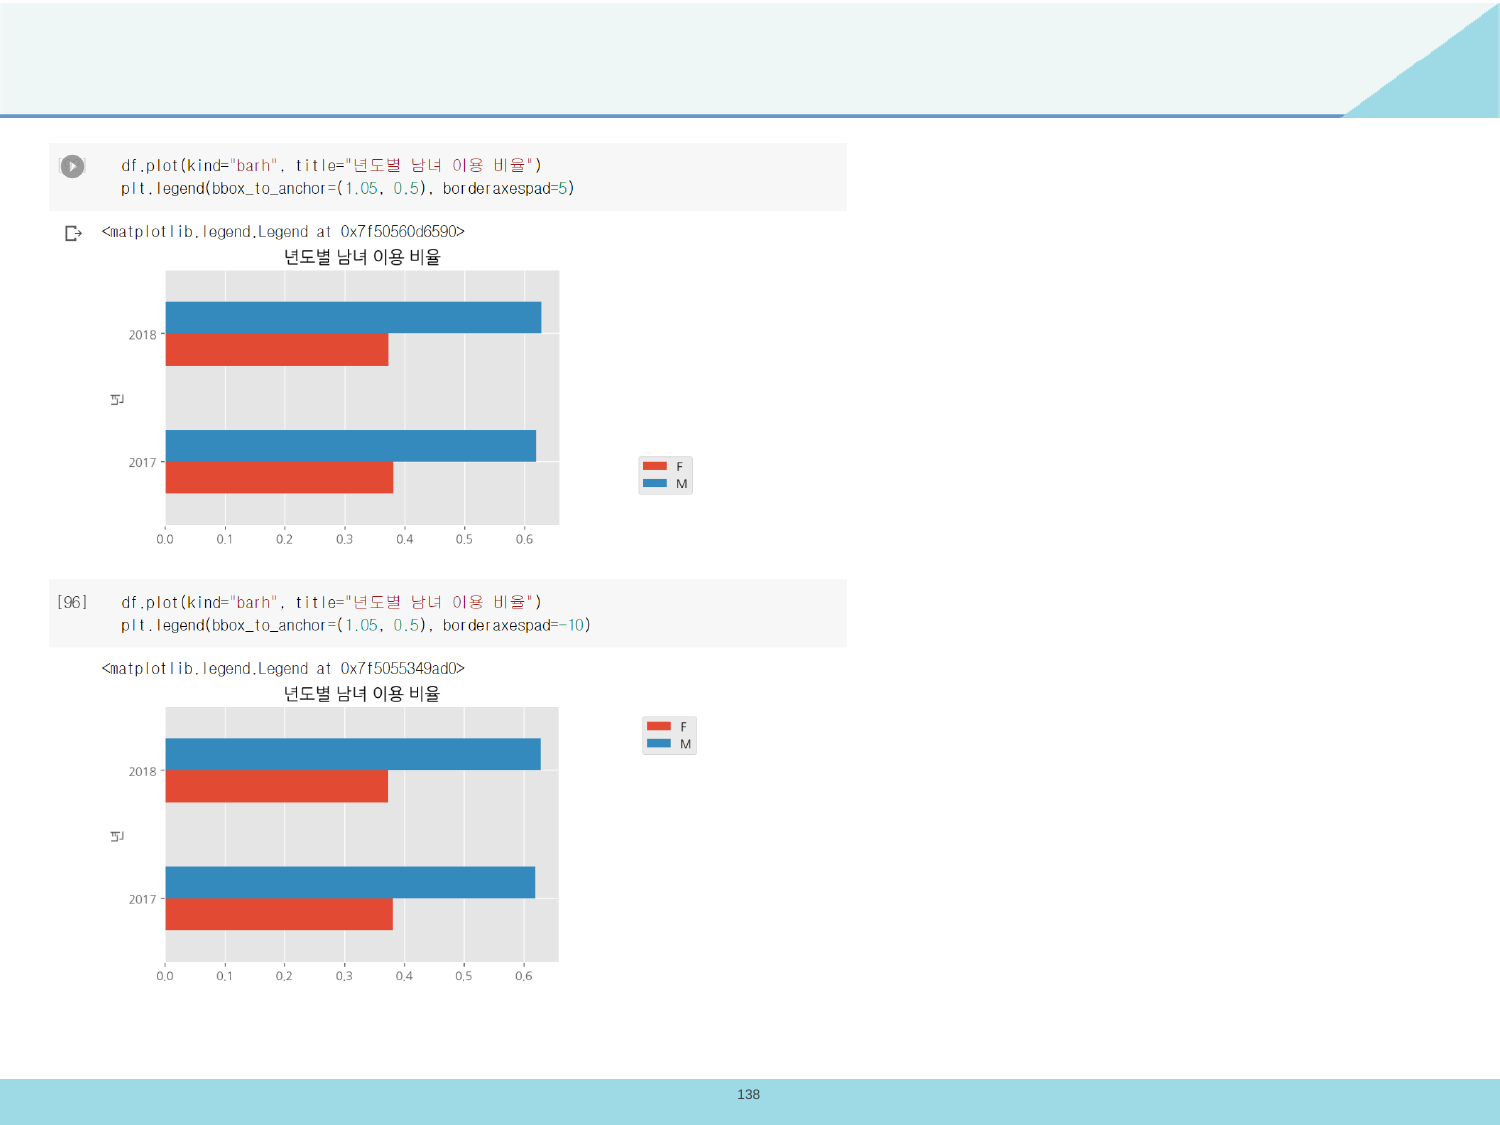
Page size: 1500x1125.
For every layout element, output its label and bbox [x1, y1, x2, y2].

picture [29, 136, 847, 996]
picture [0, 1079, 1500, 1125]
picture [0, 3, 1500, 118]
